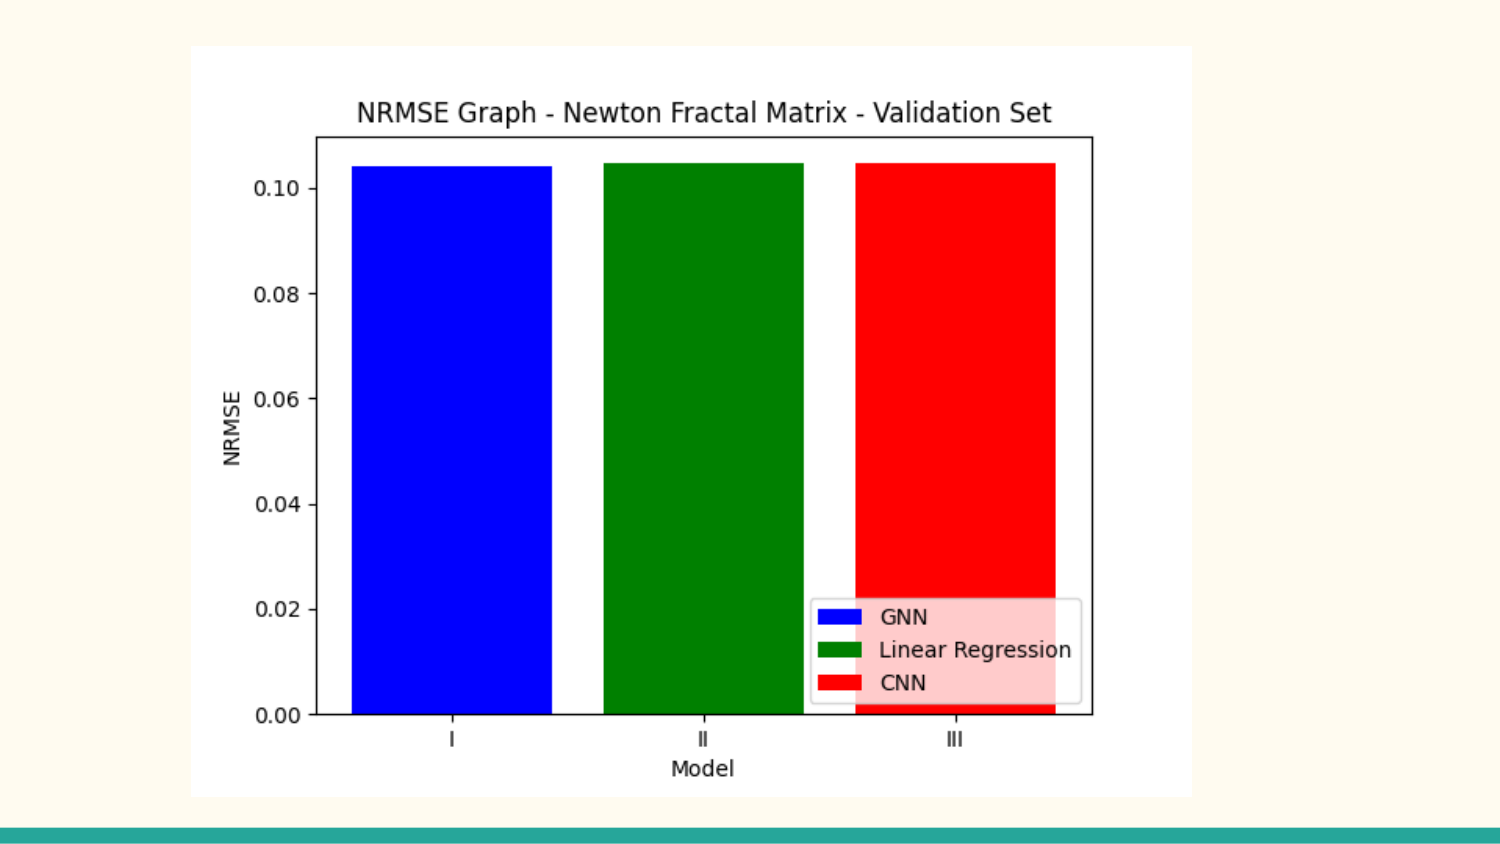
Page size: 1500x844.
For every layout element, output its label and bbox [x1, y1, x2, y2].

picture [191, 46, 1193, 798]
